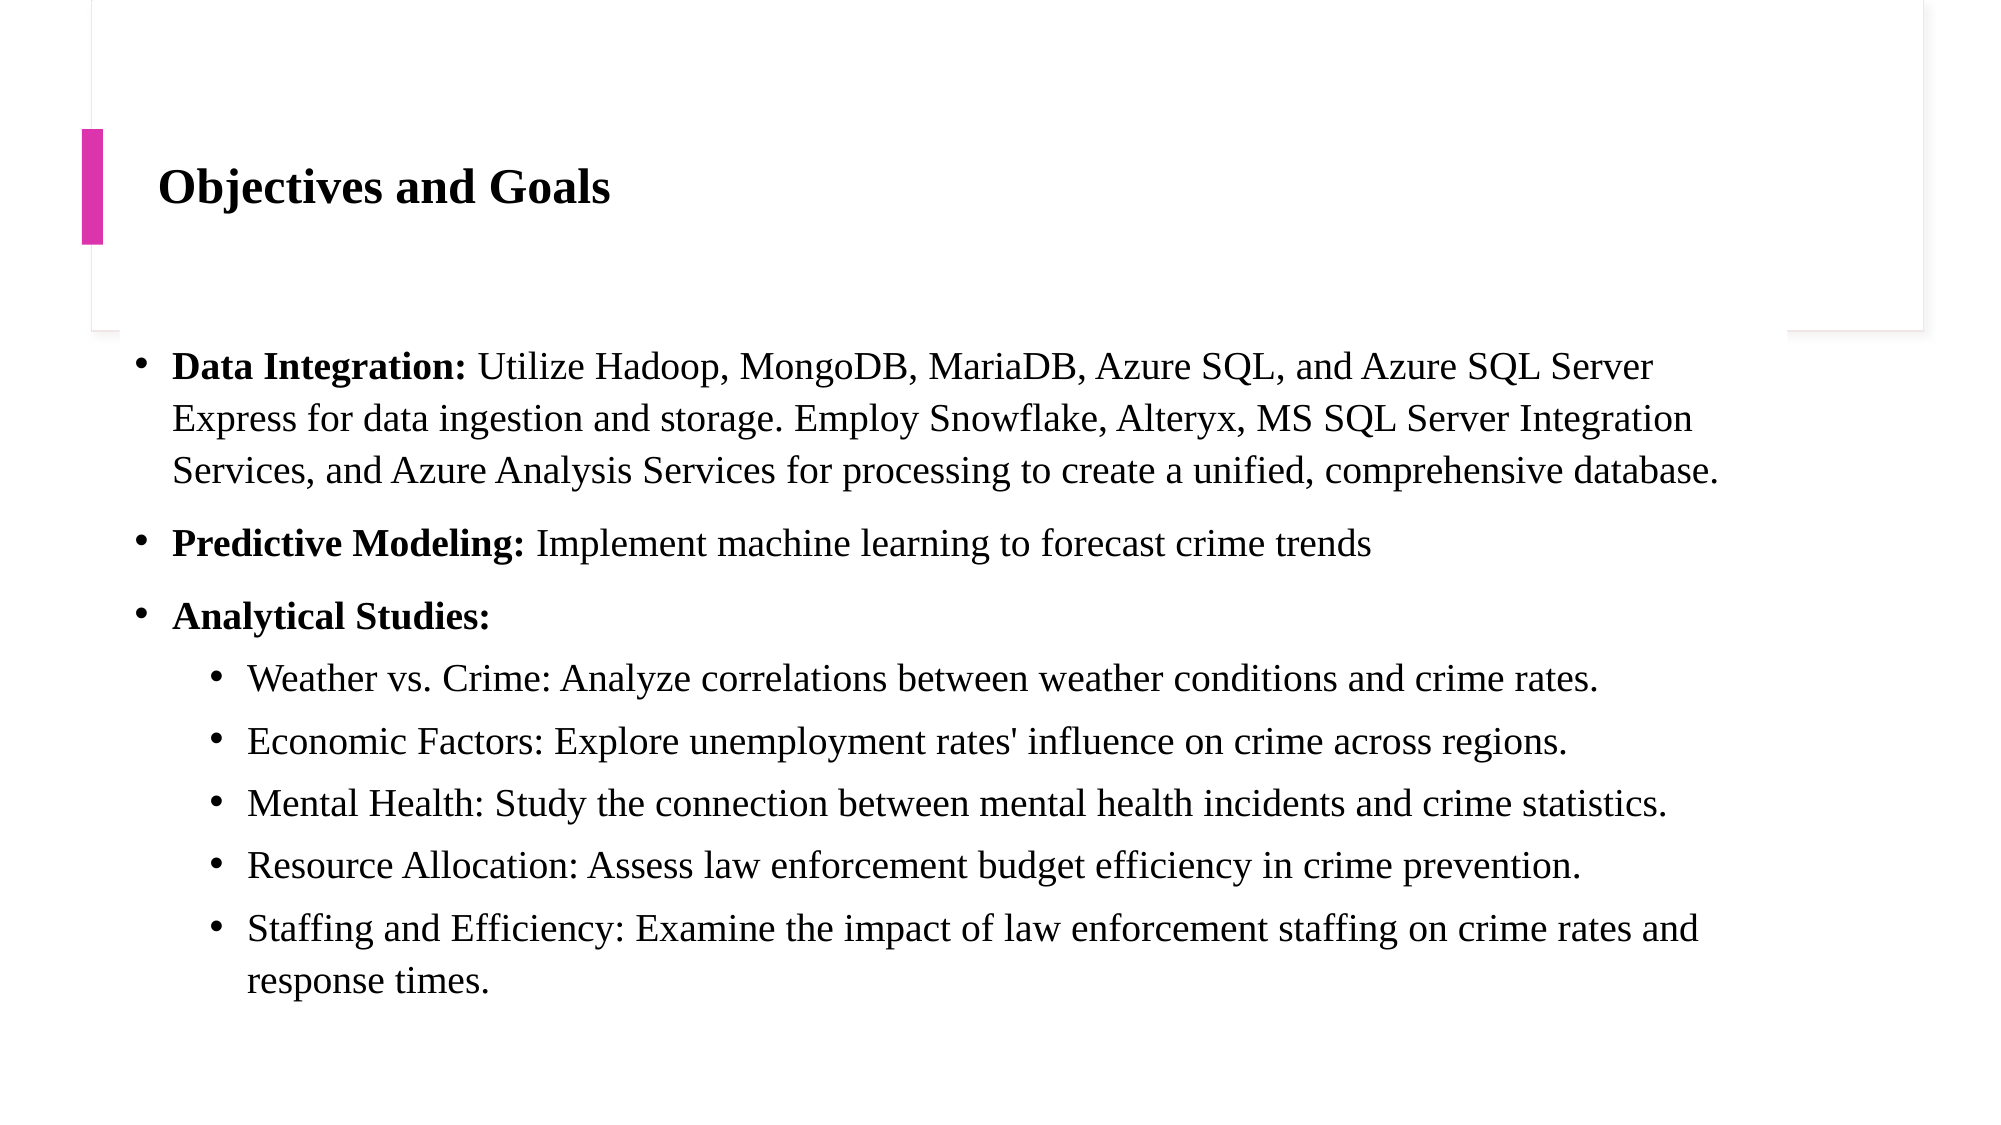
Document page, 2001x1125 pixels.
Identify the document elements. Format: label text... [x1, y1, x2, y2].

list Data Integration: Utilize Hadoop, MongoDB, MariaDB, Azure SQL, and Azure SQL Server Express for data ingestion and storage. Employ Snowflake, Alteryx, MS SQL Server Integration Services, and Azure Analysis Services for processing to create a unified, comprehensive database. Predictive Modeling: Implement machine learning to forecast crime trends Analytical Studies: Weather vs. Crime: Analyze correlations between weather conditions and crime rates. Economic Factors: Explore unemployment rates' influence on crime across regions. Mental Health: Study the connection between mental health incidents and crime statistics. Resource Allocation: Assess law enforcement budget efficiency in crime prevention. Staffing and Efficiency: Examine the impact of law enforcement staffing on crime rates and response times. [119, 327, 1788, 1094]
title Objectives and Goals [142, 145, 1811, 229]
